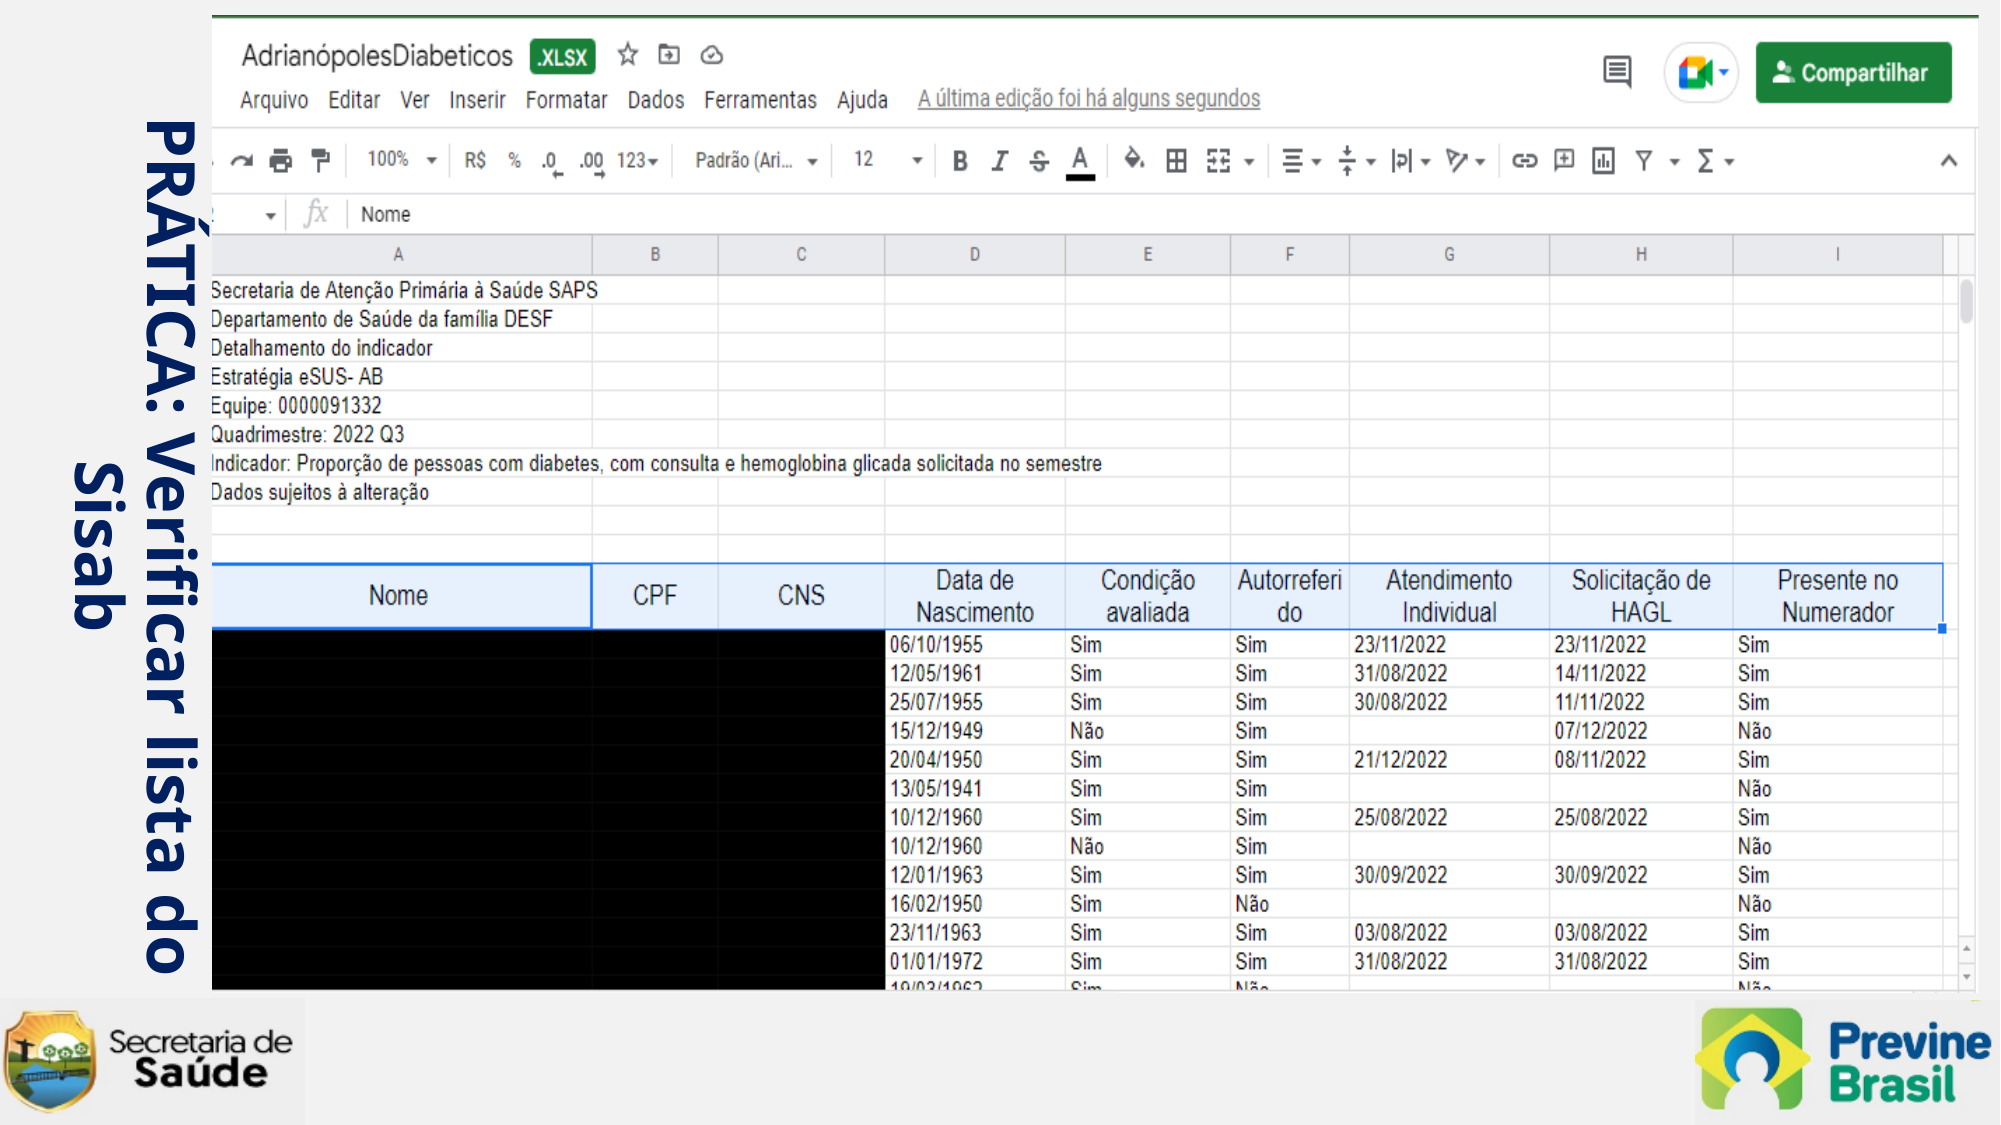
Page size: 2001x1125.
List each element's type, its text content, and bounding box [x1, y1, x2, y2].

title PRÁTICA: Verificar lista do Sisab [21, 15, 212, 993]
picture [0, 998, 305, 1125]
picture [212, 14, 1979, 993]
picture [1695, 1000, 2000, 1125]
